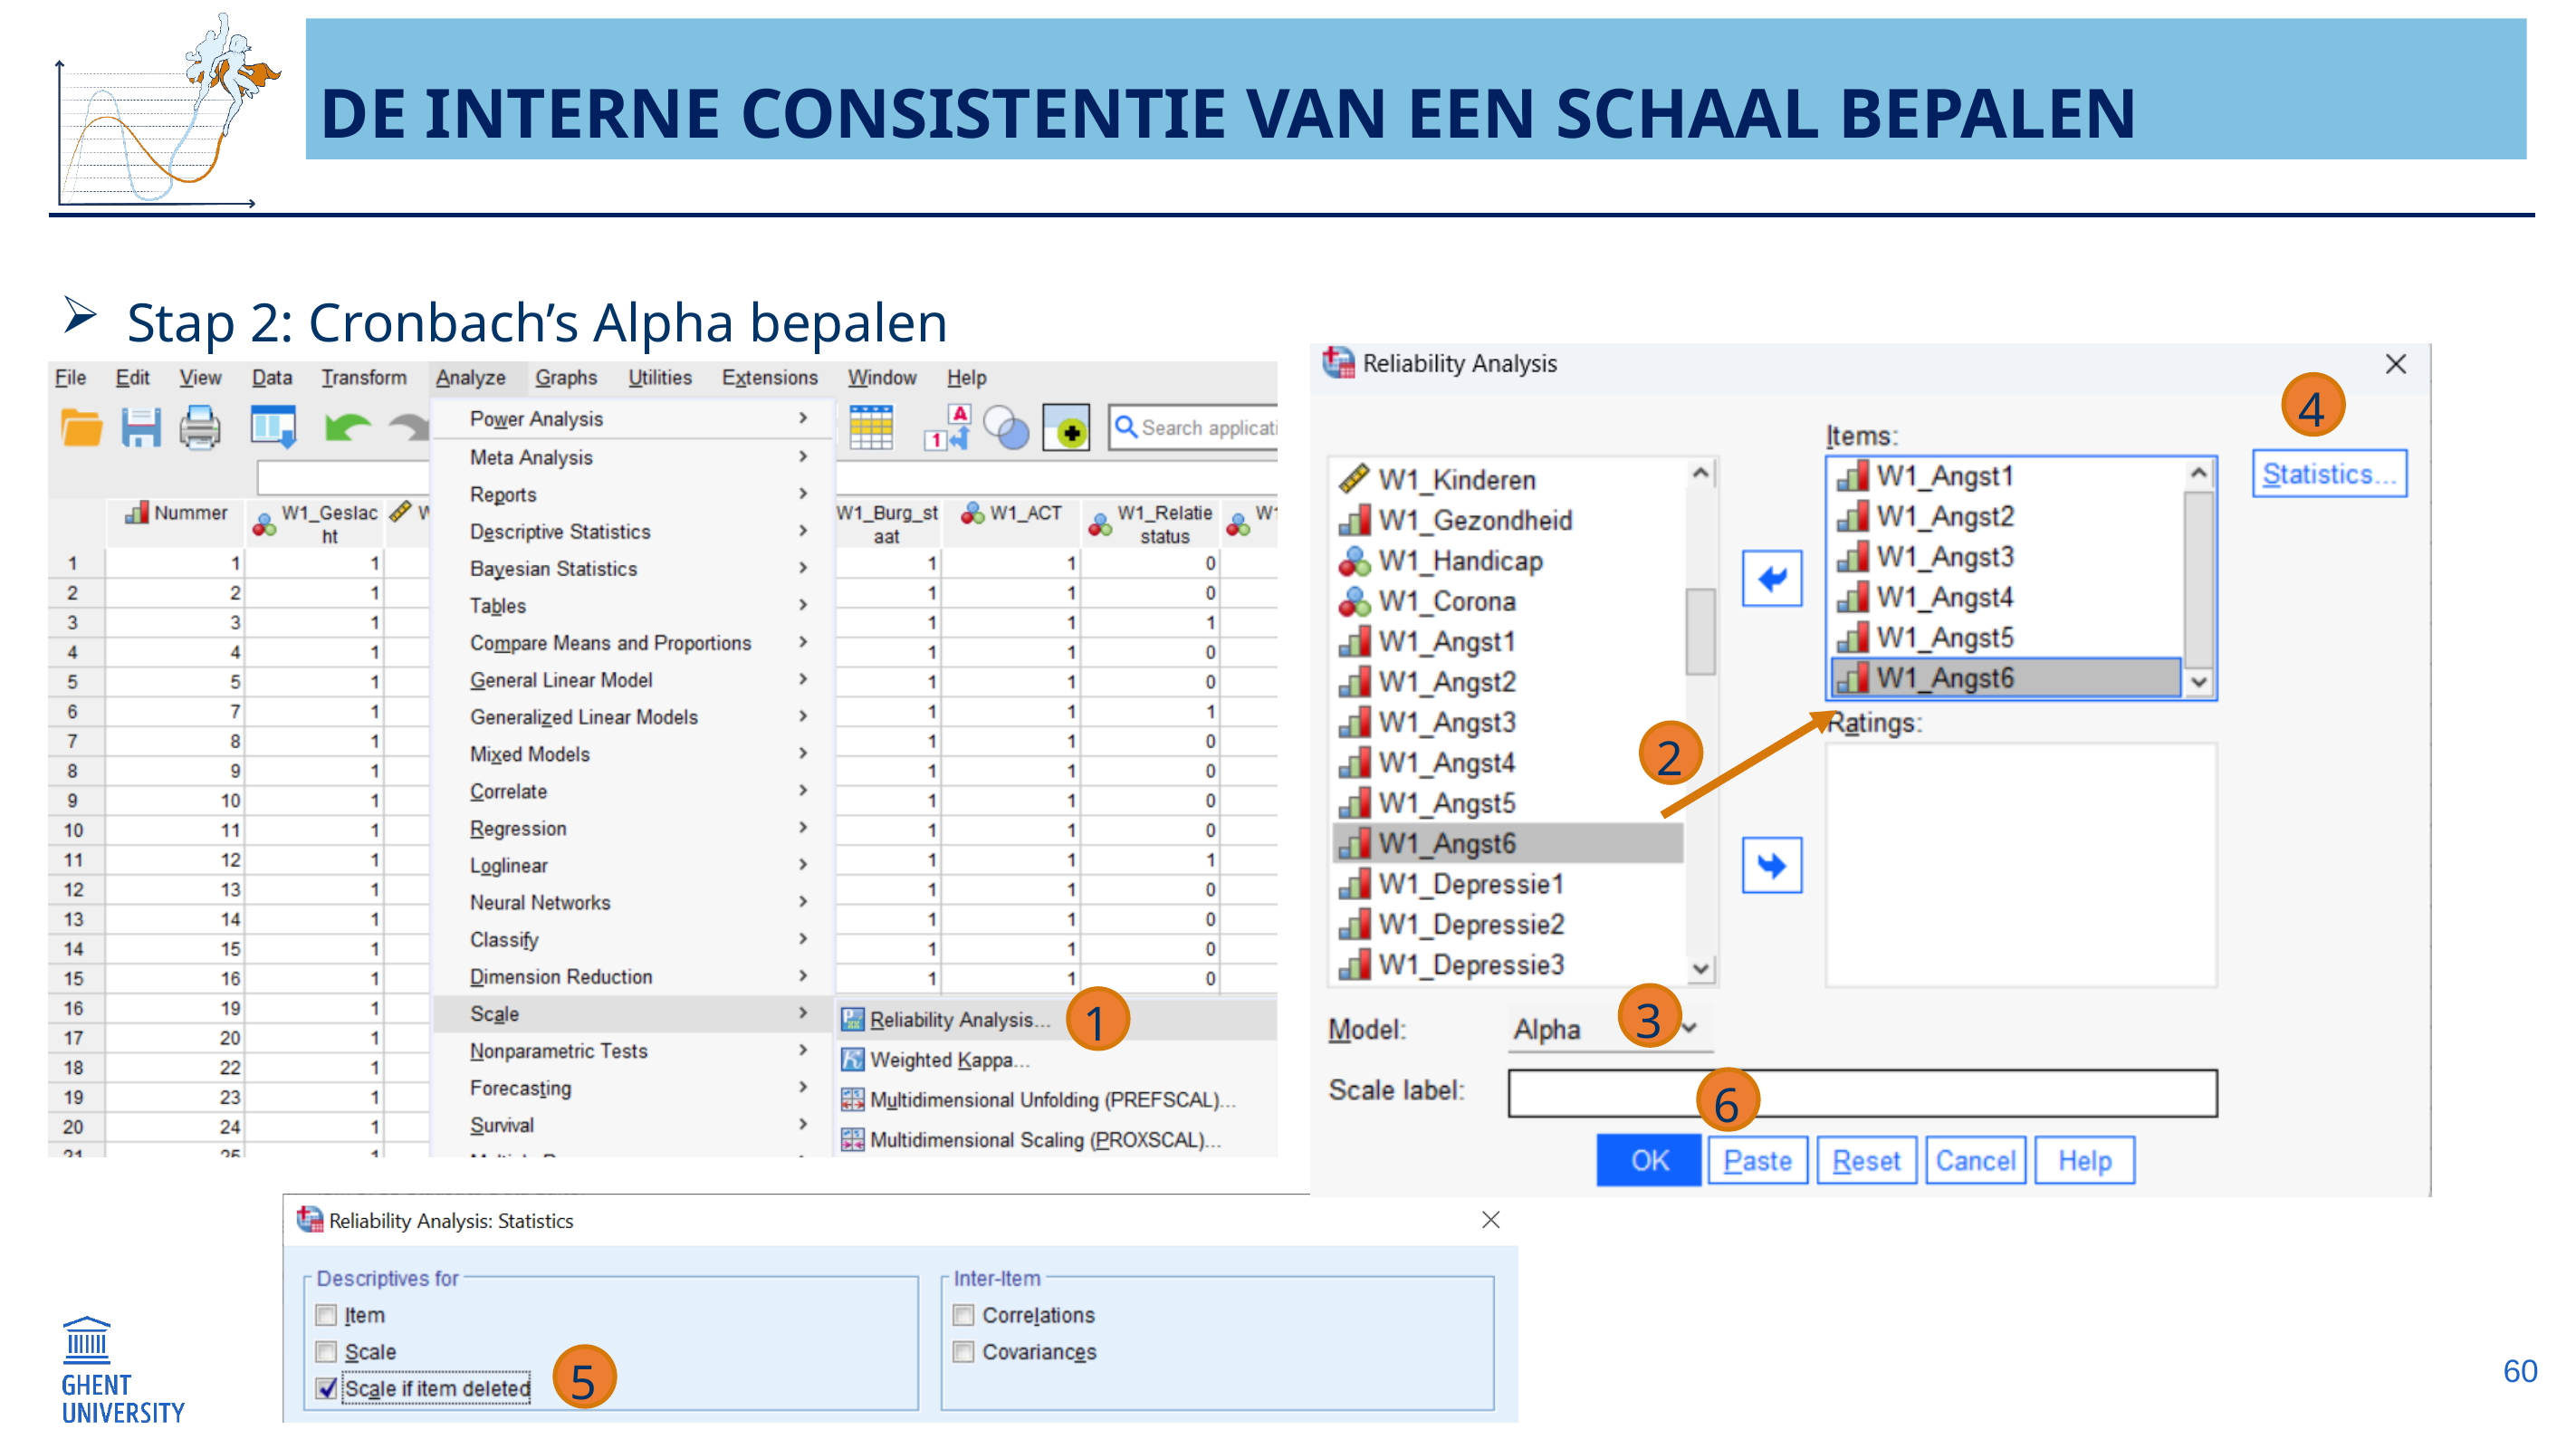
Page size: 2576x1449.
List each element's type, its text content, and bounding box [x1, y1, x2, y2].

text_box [2284, 361, 2447, 438]
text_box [1662, 710, 1838, 816]
title De interne consistentie van een schaal bepalen [305, 18, 2527, 159]
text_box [1698, 1057, 1862, 1134]
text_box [1068, 975, 1231, 1052]
picture [62, 343, 2432, 1449]
slide_number 60 [2415, 1330, 2553, 1408]
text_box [554, 1334, 718, 1411]
picture [48, 361, 1278, 1157]
list Stap 2: Cronbach’s Alpha bepalen [33, 269, 1695, 1290]
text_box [1620, 973, 1783, 1050]
picture [5, 0, 306, 318]
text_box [1641, 710, 1805, 787]
